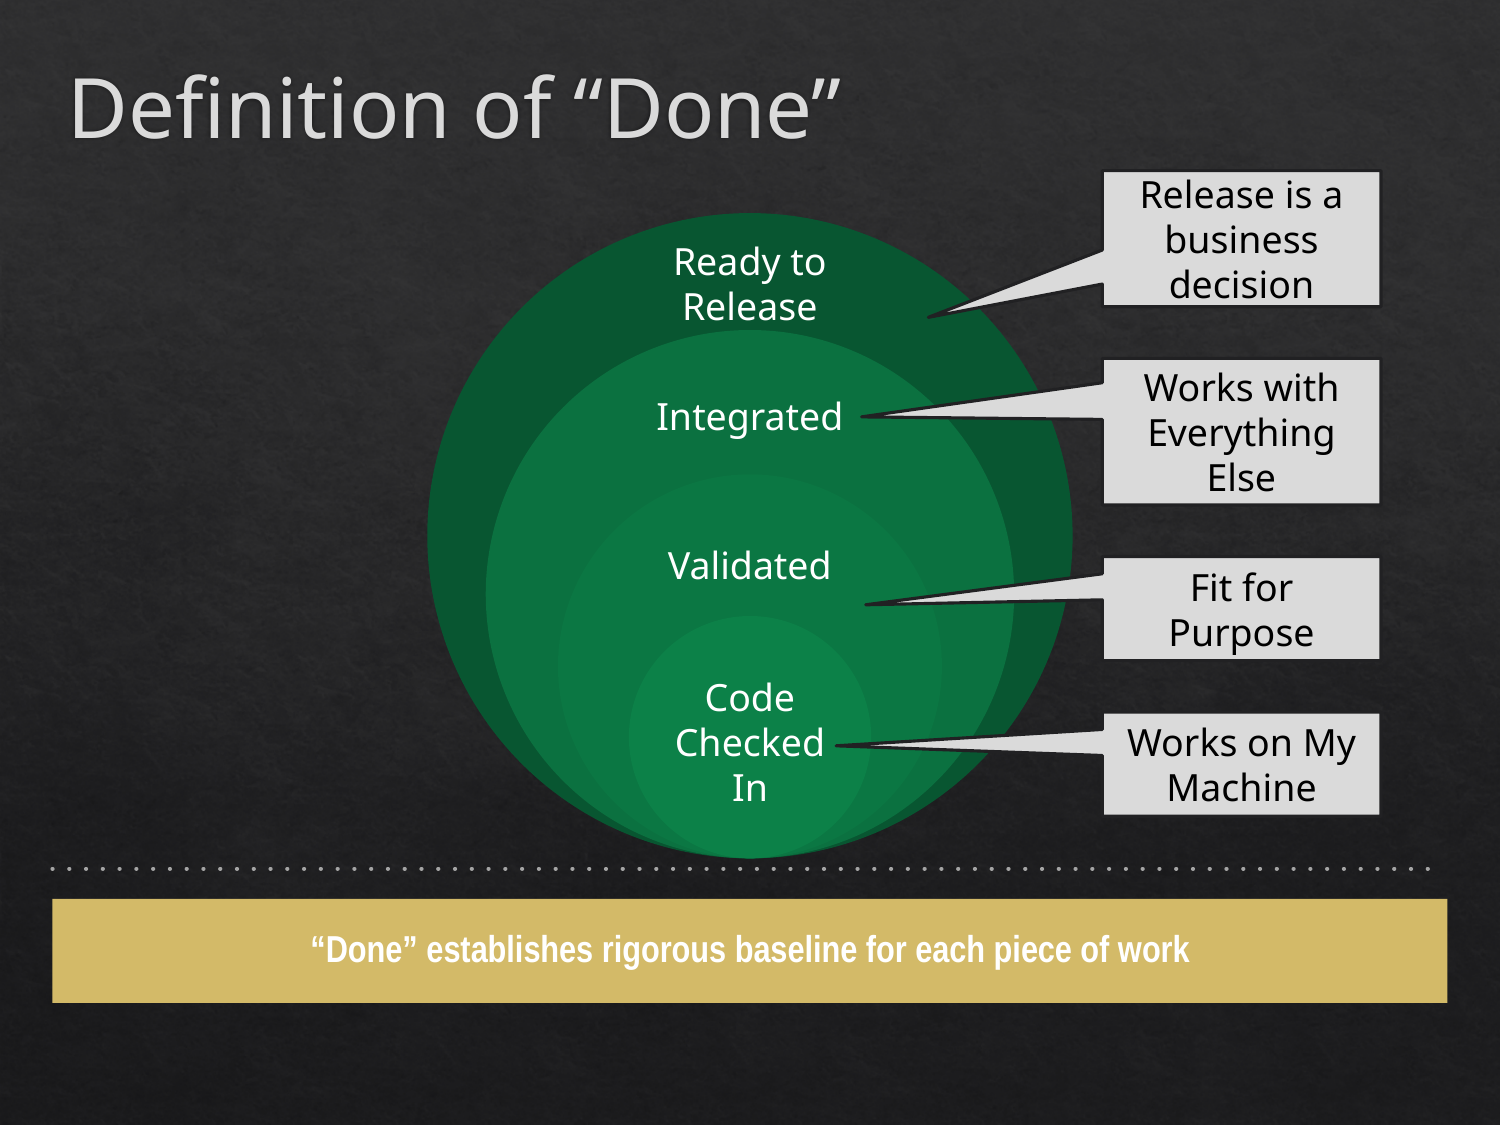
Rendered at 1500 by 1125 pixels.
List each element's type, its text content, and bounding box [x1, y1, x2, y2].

text_box Works on My Machine [1079, 712, 1381, 817]
text_box Fit for Purpose [1079, 556, 1381, 661]
text_box Release is a business decision [1079, 170, 1381, 307]
text_box Works with Everything Else [1079, 358, 1381, 505]
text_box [628, 615, 872, 859]
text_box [557, 474, 943, 859]
text_box “Done” establishes rigorous baseline for each piece of work [52, 898, 1448, 1003]
title Definition of “Done” [52, 22, 1448, 203]
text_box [426, 212, 1073, 859]
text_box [485, 329, 1015, 859]
